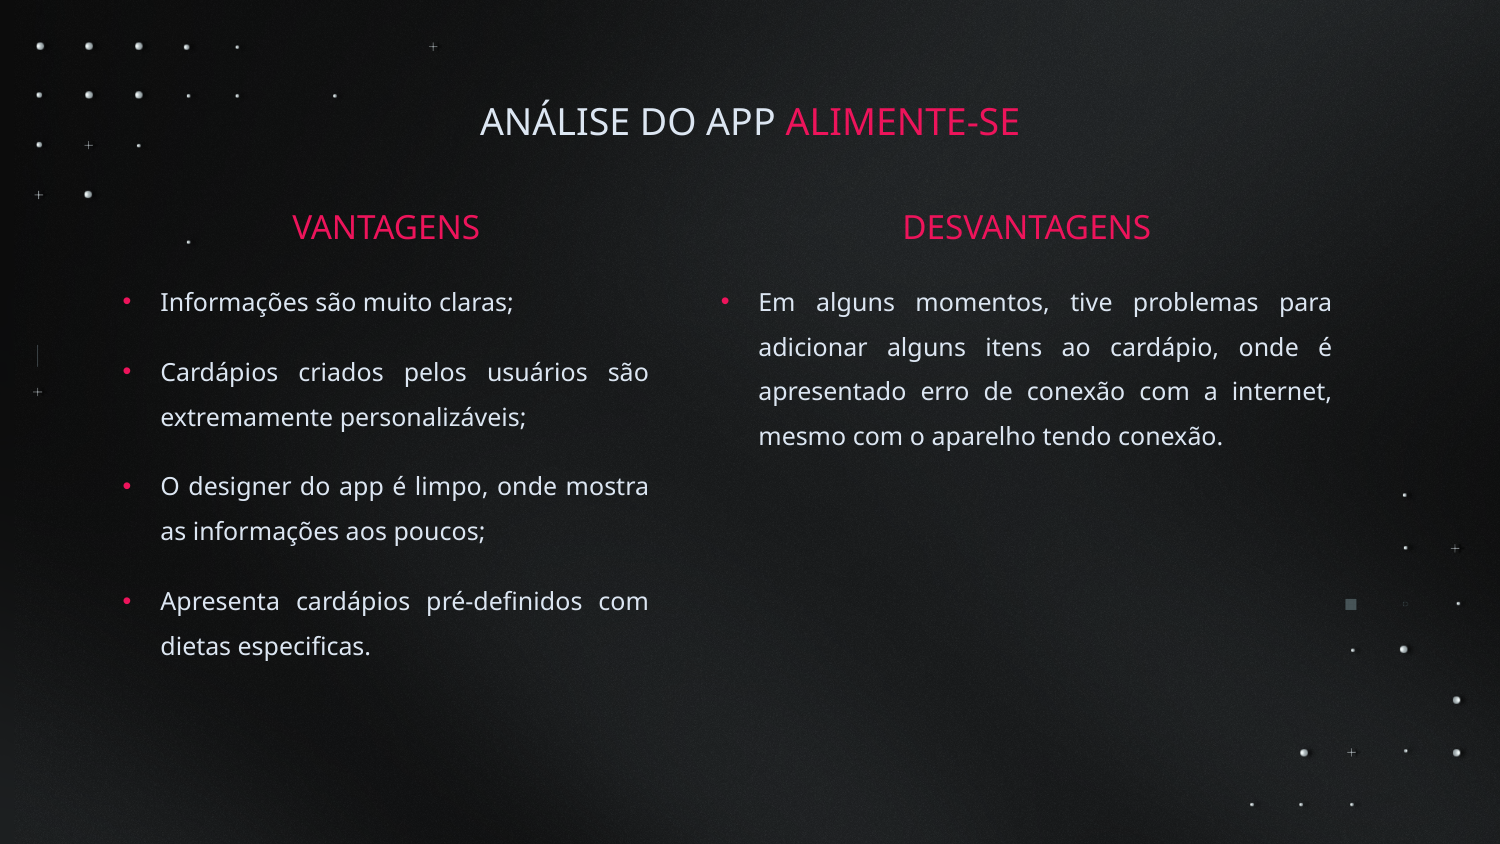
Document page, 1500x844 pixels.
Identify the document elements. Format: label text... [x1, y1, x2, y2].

text_box ANÁLISE DO APP ALIMENTE-SE [152, 90, 1348, 151]
text_box DESVANTAGENS Em alguns momentos, tive problemas para adicionar alguns itens ao cardápio, onde é apresentado erro de conexão com a internet, mesmo com o aparelho tendo conexão. [706, 178, 1348, 536]
picture [0, 0, 1500, 844]
text_box VANTAGENS Informações são muito claras; Cardápios criados pelos usuários são extremamente personalizáveis; O designer do app é limpo, onde mostra as informações aos poucos; Apresenta cardápios pré-definidos com dietas especificas. [108, 178, 665, 738]
